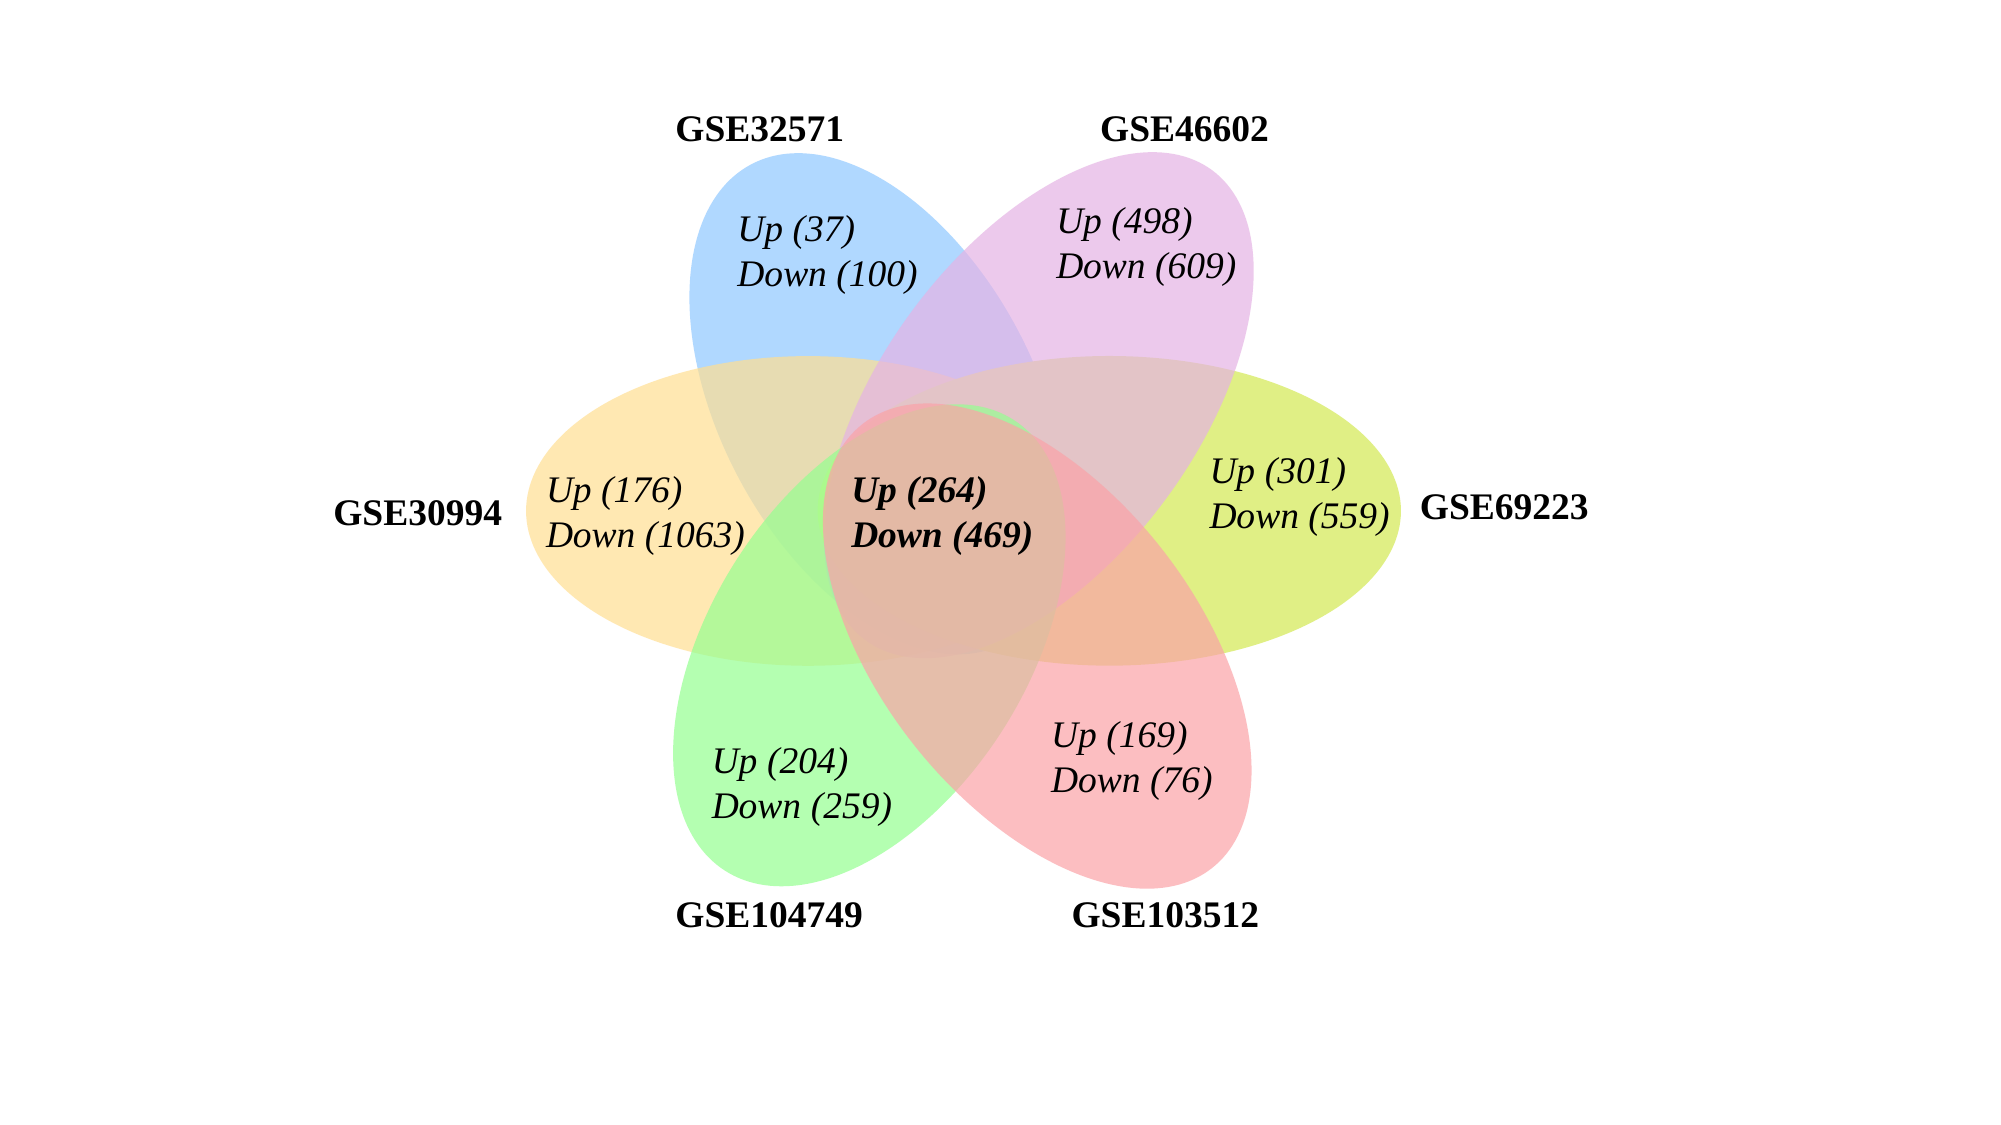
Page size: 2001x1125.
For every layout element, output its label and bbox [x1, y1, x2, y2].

text_box [318, 96, 1608, 944]
